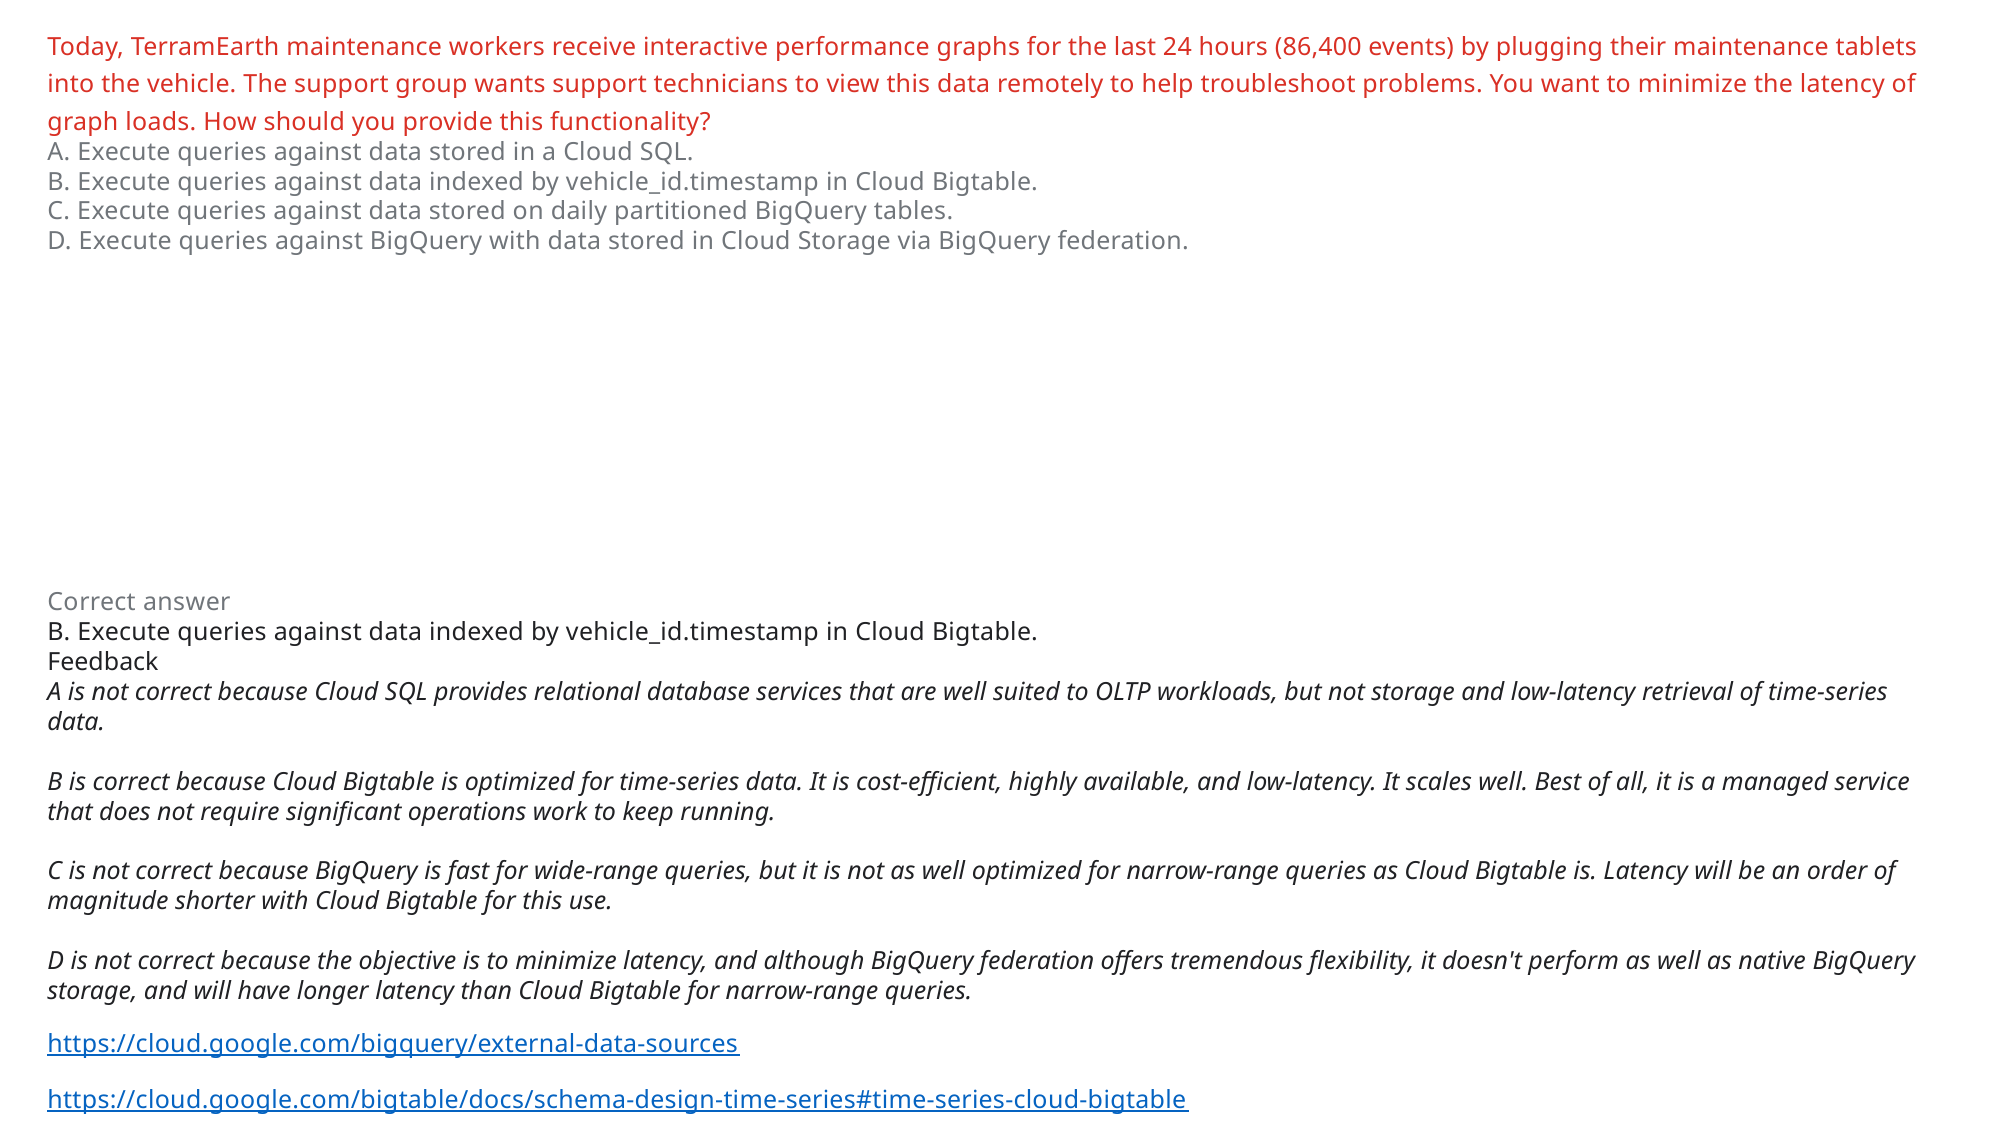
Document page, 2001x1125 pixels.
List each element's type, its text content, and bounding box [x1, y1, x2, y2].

text_box Today, TerramEarth maintenance workers receive interactive performance graphs for the last 24 hours (86,400 events) by plugging their maintenance tablets into the vehicle. The support group wants support technicians to view this data remotely to help troubleshoot problems. You want to minimize the latency of graph loads. How should you provide this functionality? A. Execute queries against data stored in a Cloud SQL. B. Execute queries against data indexed by vehicle_id.timestamp in Cloud Bigtable. C. Execute queries against data stored on daily partitioned BigQuery tables. D. Execute queries against BigQuery with data stored in Cloud Storage via BigQuery federation. Correct answer B. Execute queries against data indexed by vehicle_id.timestamp in Cloud Bigtable. Feedback A is not correct because Cloud SQL provides relational database services that are well suited to OLTP workloads, but not storage and low-latency retrieval of time-series data. B is correct because Cloud Bigtable is optimized for time-series data. It is cost-efficient, highly available, and low-latency. It scales well. Best of all, it is a managed service that does not require significant operations work to keep running. C is not correct because BigQuery is fast for wide-range queries, but it is not as well optimized for narrow-range queries as Cloud Bigtable is. Latency will be an order of magnitude shorter with Cloud Bigtable for this use. D is not correct because the objective is to minimize latency, and although BigQuery federation offers tremendous flexibility, it doesn't perform as well as native BigQuery storage, and will have longer latency than Cloud Bigtable for narrow-range queries. https://cloud.google.com/bigquery/external-data-sources https://cloud.google.com/bigtable/docs/schema-design-time-series#time-series-cloud-bigtable [32, 15, 1966, 1125]
